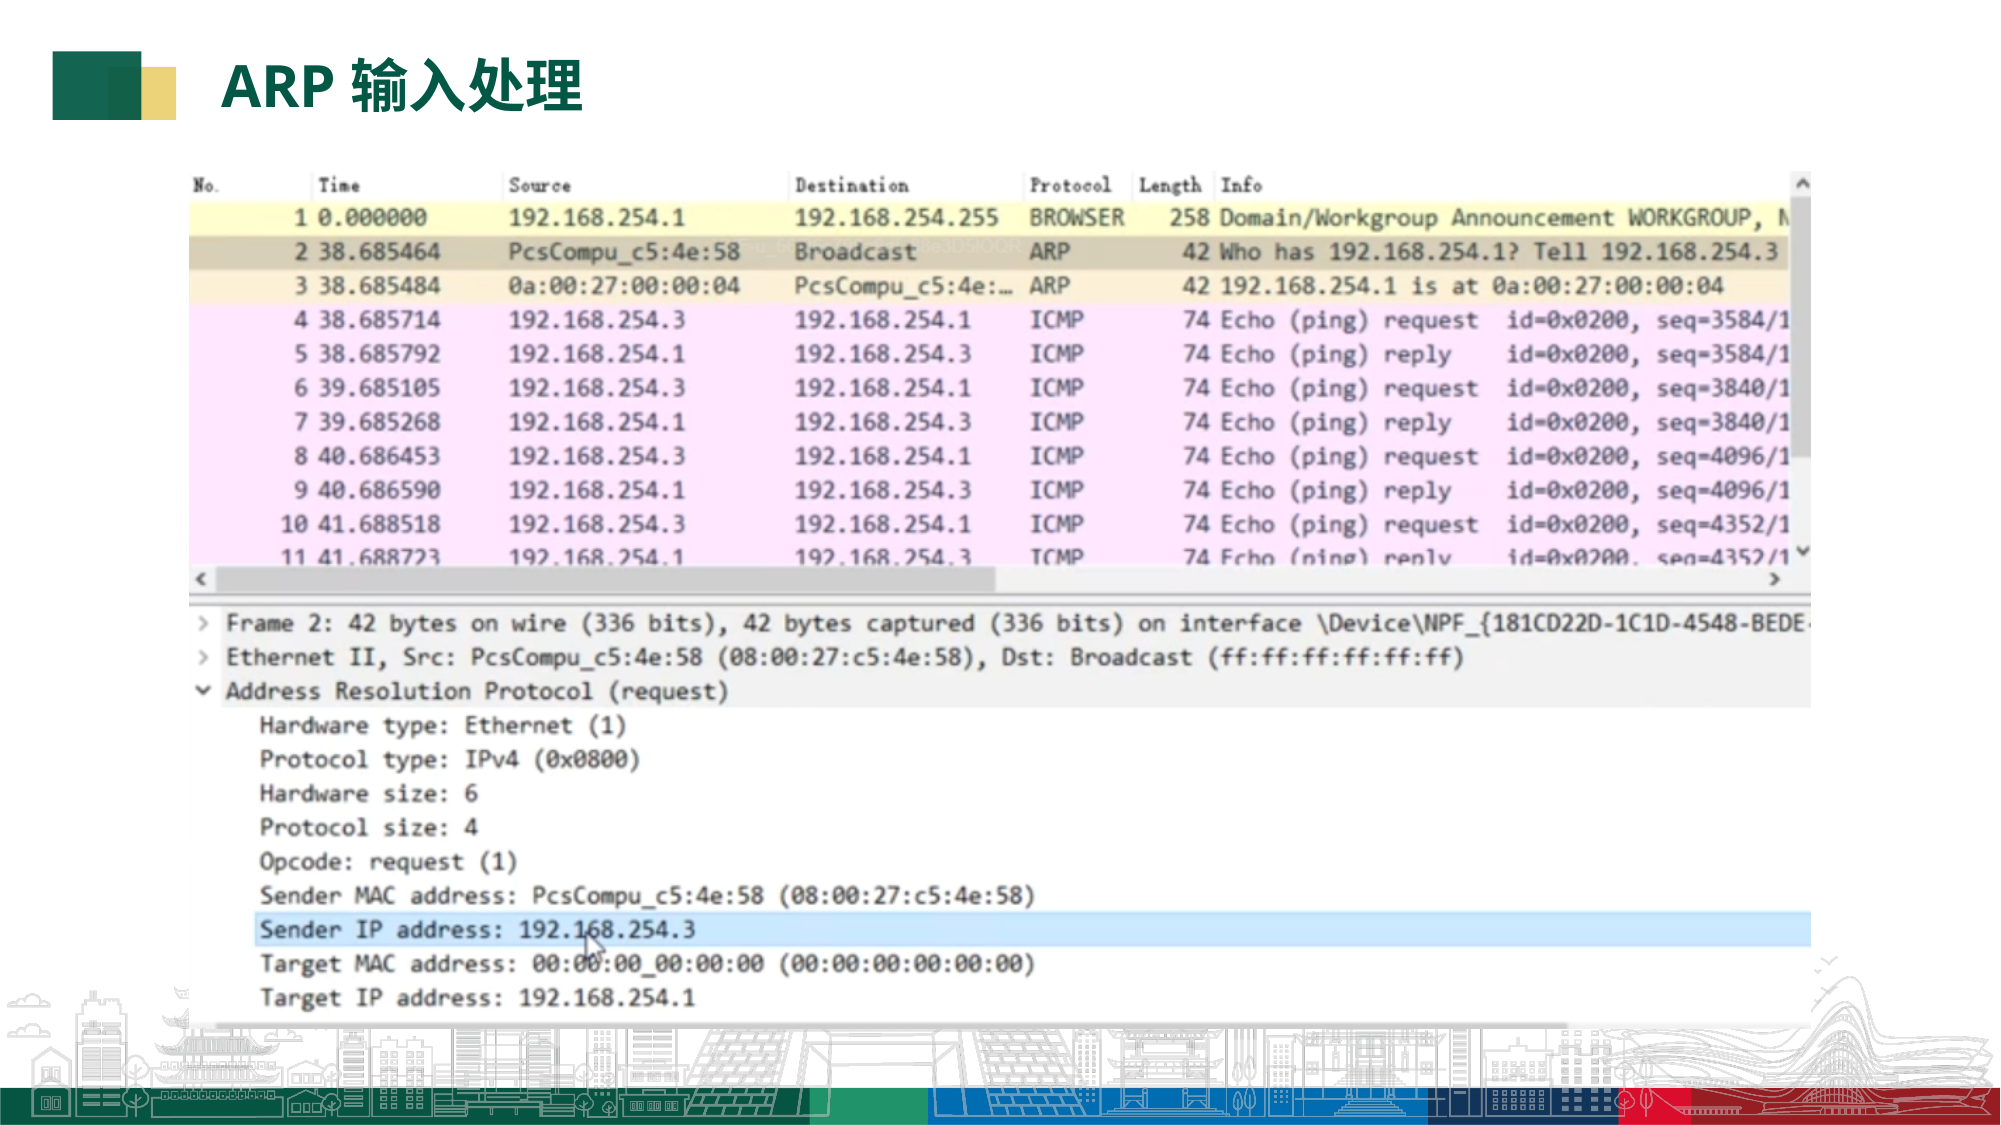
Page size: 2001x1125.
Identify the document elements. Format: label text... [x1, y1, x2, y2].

picture [0, 0, 2001, 1125]
text_box ARP输入处理 [206, 50, 1927, 173]
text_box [69, 30, 157, 147]
